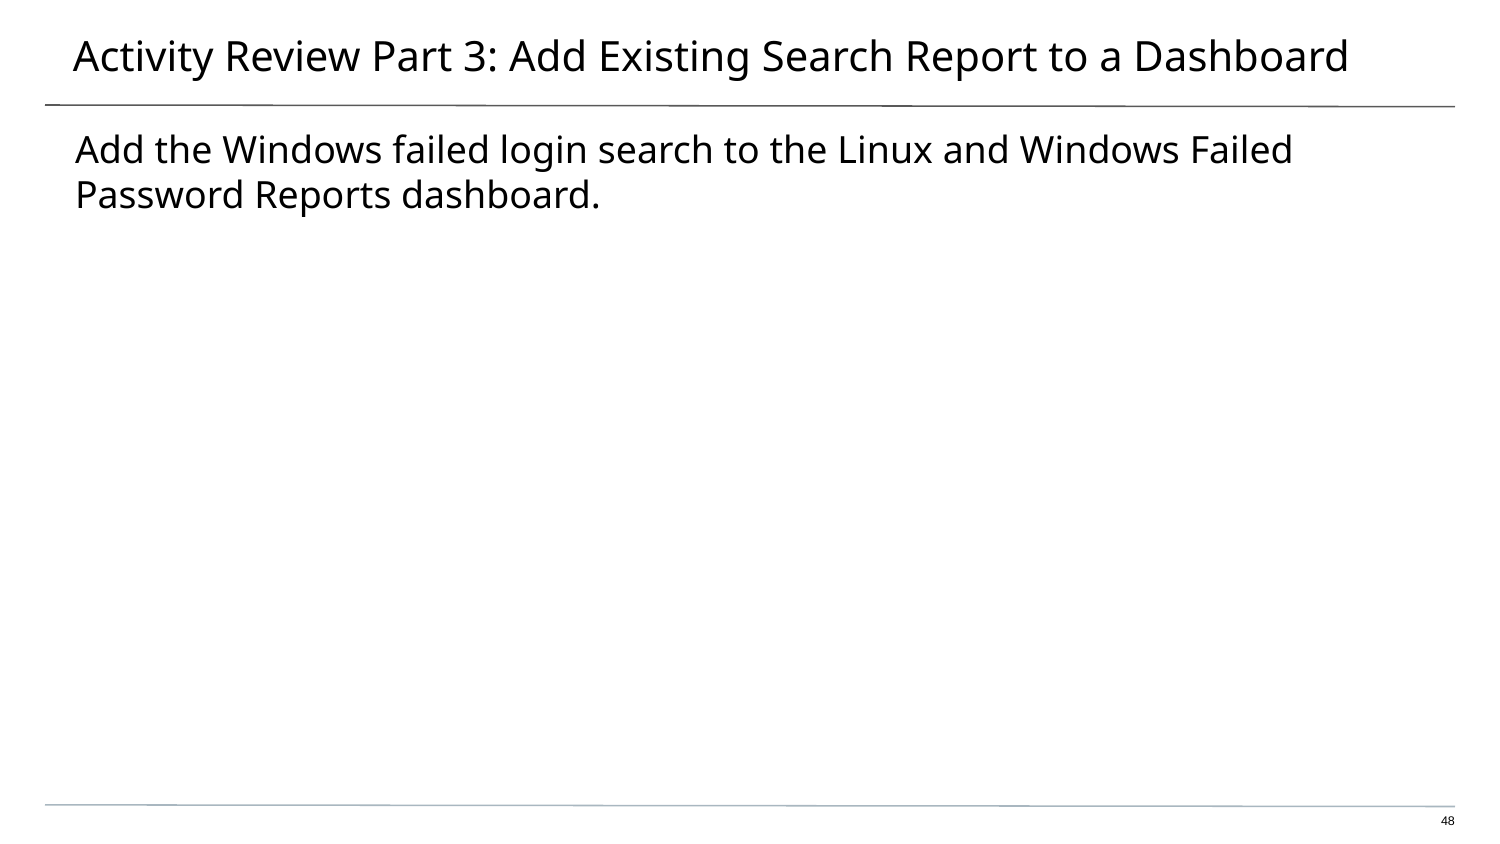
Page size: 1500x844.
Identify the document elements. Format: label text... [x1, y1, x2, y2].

title Activity Review Part 3: Add Existing Search Report to a Dashboard [0, 0, 1500, 88]
subtitle Add the Windows failed login search to the Linux and Windows Failed Password Reports dashboard. [0, 110, 1500, 227]
slide_number 48 [1412, 813, 1455, 831]
